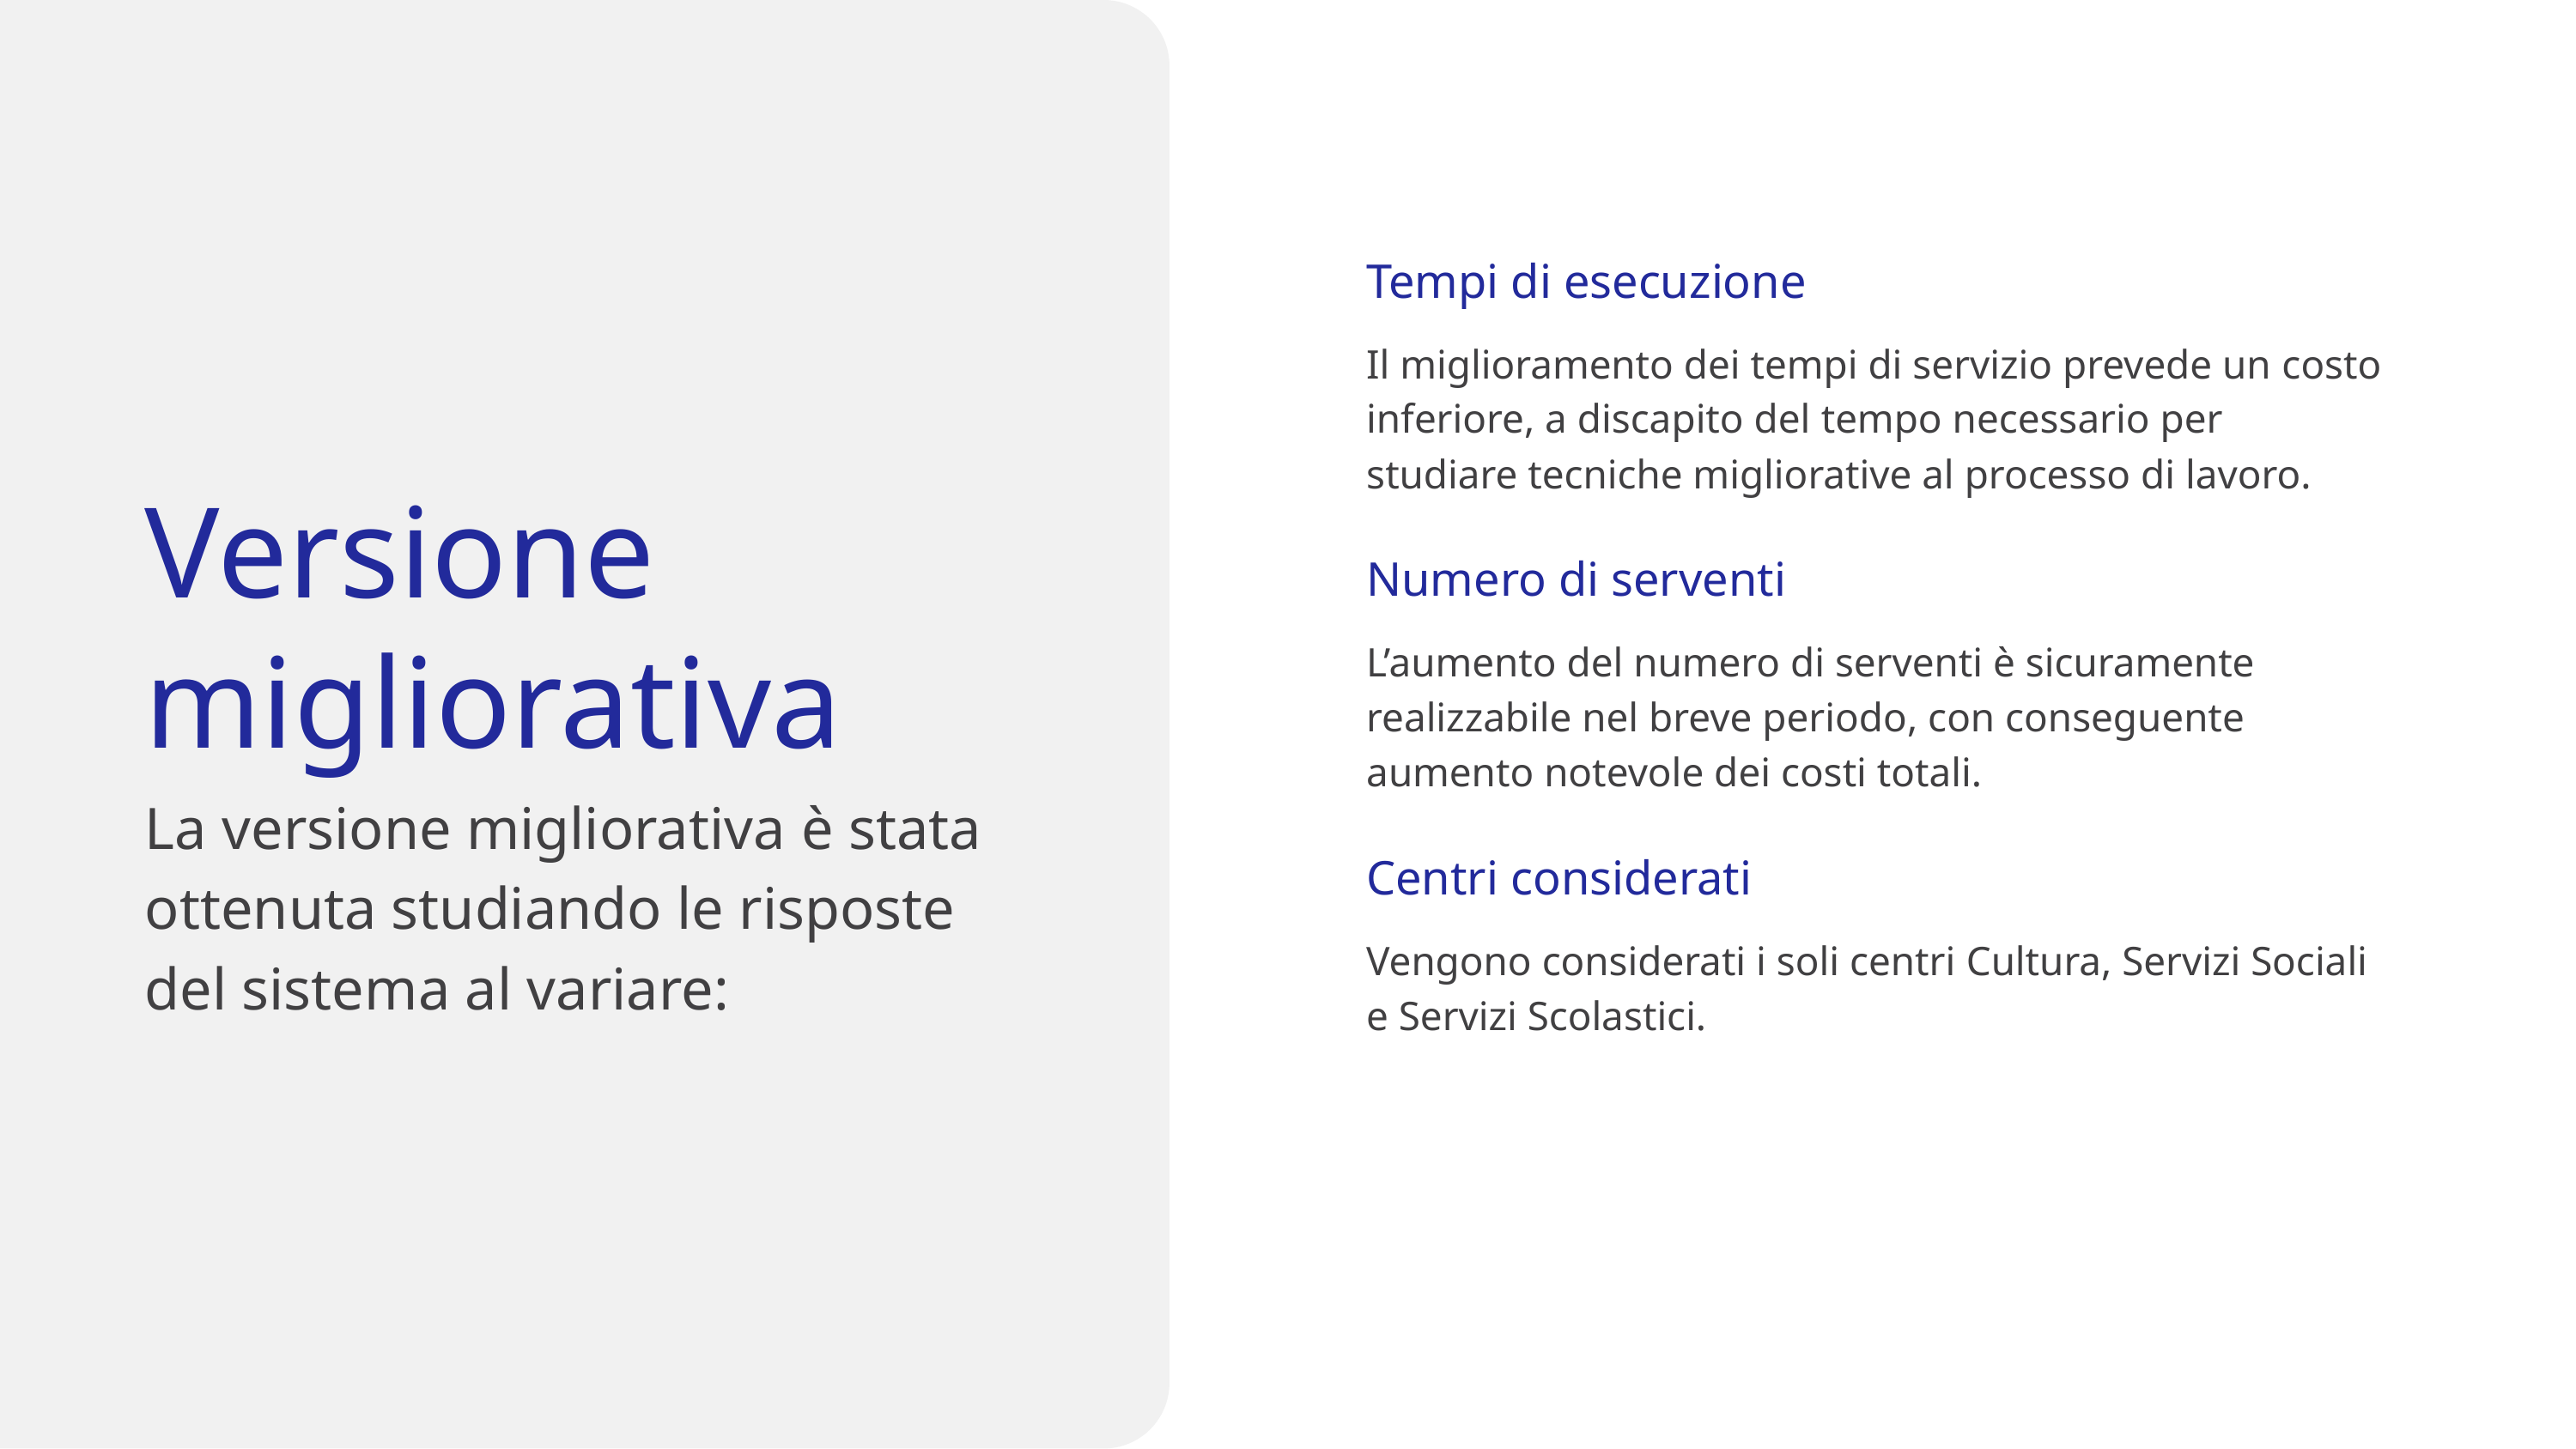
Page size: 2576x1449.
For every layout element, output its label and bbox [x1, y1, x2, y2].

text_box [144, 474, 1031, 974]
text_box [1366, 546, 2383, 738]
text_box [1366, 247, 2383, 440]
text_box [0, 0, 1170, 1449]
text_box [1366, 839, 2383, 1039]
